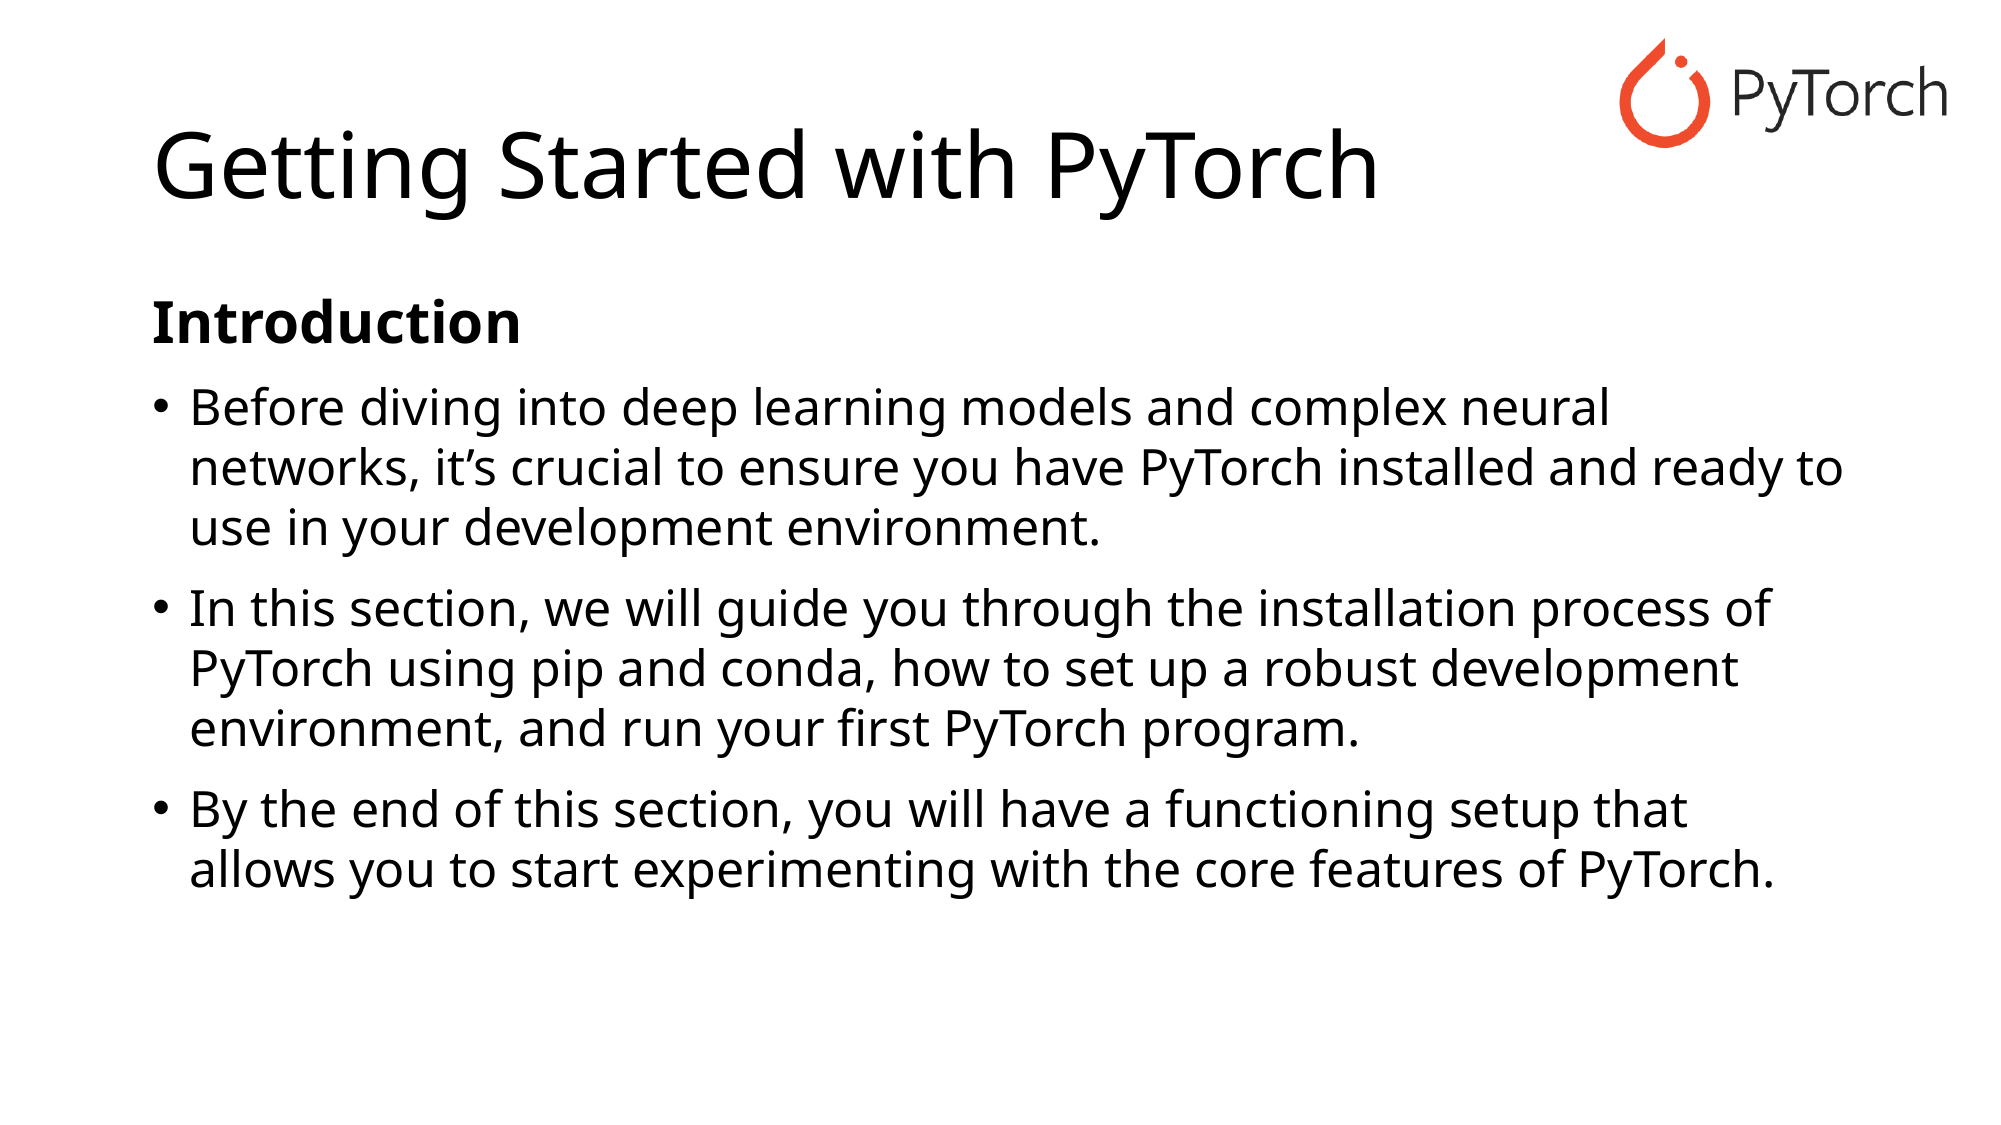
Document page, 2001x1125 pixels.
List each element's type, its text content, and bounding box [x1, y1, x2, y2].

list Introduction Before diving into deep learning models and complex neural networks, it’s crucial to ensure you have PyTorch installed and ready to use in your development environment. In this section, we will guide you through the installation process of PyTorch using pip and conda, how to set up a robust development environment, and run your first PyTorch program. By the end of this section, you will have a functioning setup that allows you to start experimenting with the core features of PyTorch. [137, 277, 1863, 1036]
picture [1596, 0, 1970, 187]
title Getting Started with PyTorch [137, 59, 1863, 277]
